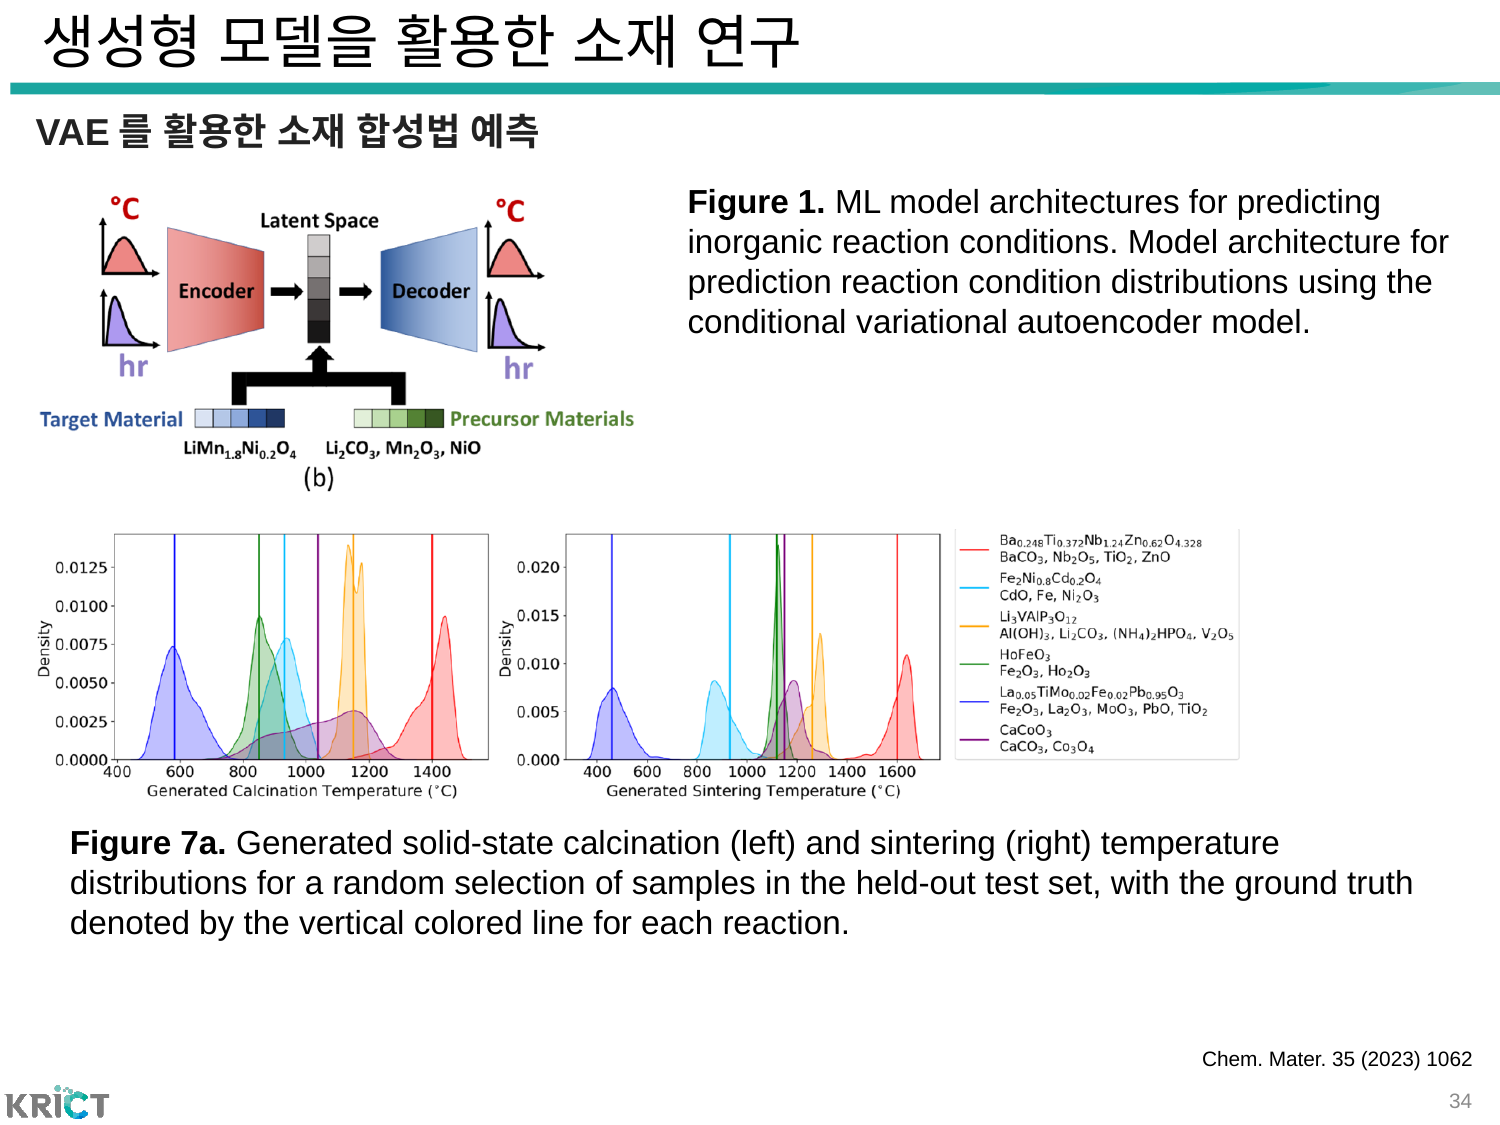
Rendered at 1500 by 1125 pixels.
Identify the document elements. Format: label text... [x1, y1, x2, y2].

list Chem. Mater. 35 (2023) 1062 [1187, 970, 1492, 1078]
picture [31, 182, 651, 512]
slide_number 34 [1149, 1085, 1488, 1116]
text_box Figure 7a. Generated solid-state calcination (left) and sintering (right) temperature distributions for a random selection of samples in the held-out test set, with the ground truth denoted by the vertical colored line for each reaction. [55, 813, 1471, 949]
picture [4, 1085, 110, 1121]
picture [31, 529, 1245, 807]
title 생성형 모델을 활용한 소재 연구 [26, 5, 1460, 83]
text_box VAE를 활용한 소재 합성법 예측 [20, 100, 1072, 161]
text_box Figure 1. ML model architectures for predicting inorganic reaction conditions. Model architecture for prediction reaction condition distributions using the conditional variational autoencoder model. [672, 172, 1488, 348]
